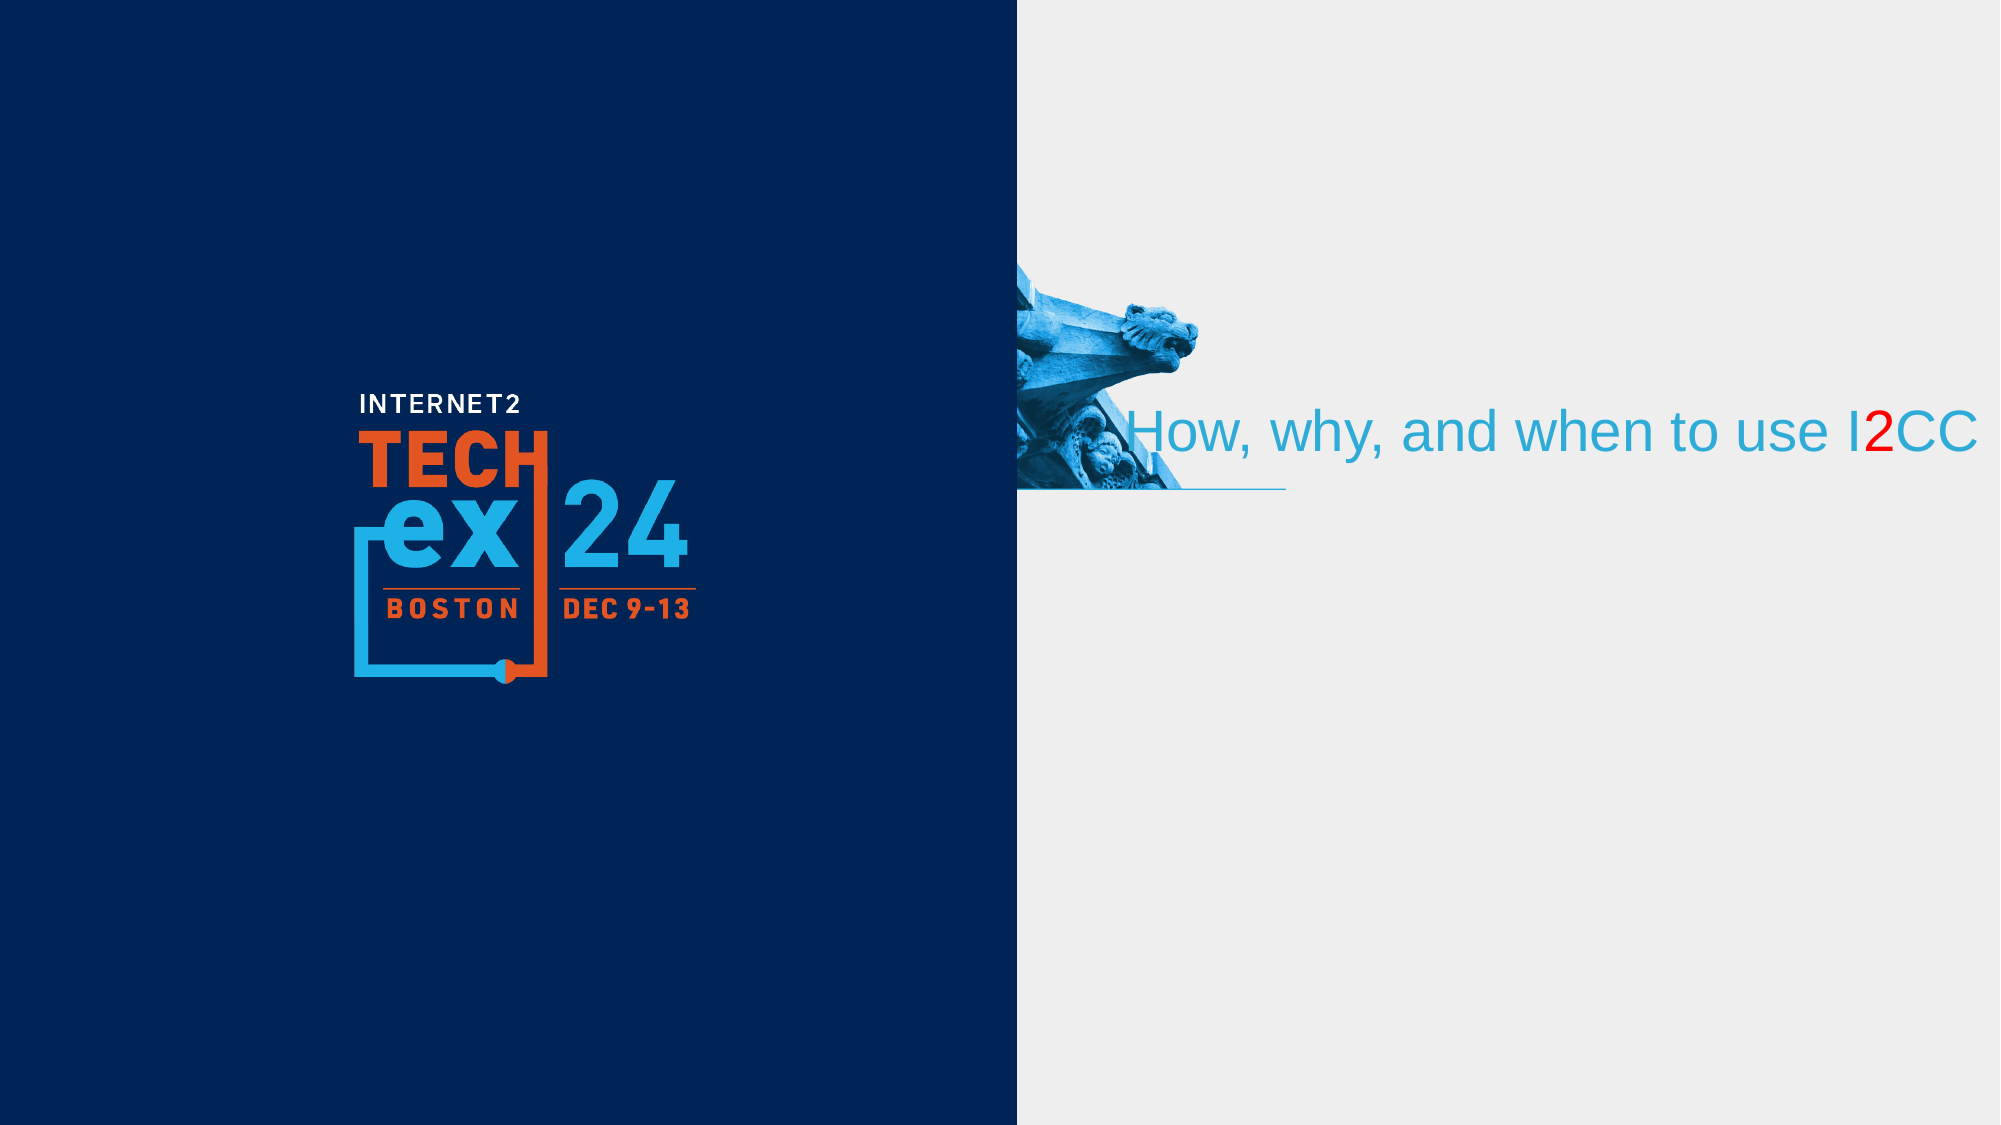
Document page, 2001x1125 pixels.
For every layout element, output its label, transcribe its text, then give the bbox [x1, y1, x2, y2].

list How, why, and when to use I2CC [1104, 385, 2000, 490]
picture [0, 0, 1287, 1125]
